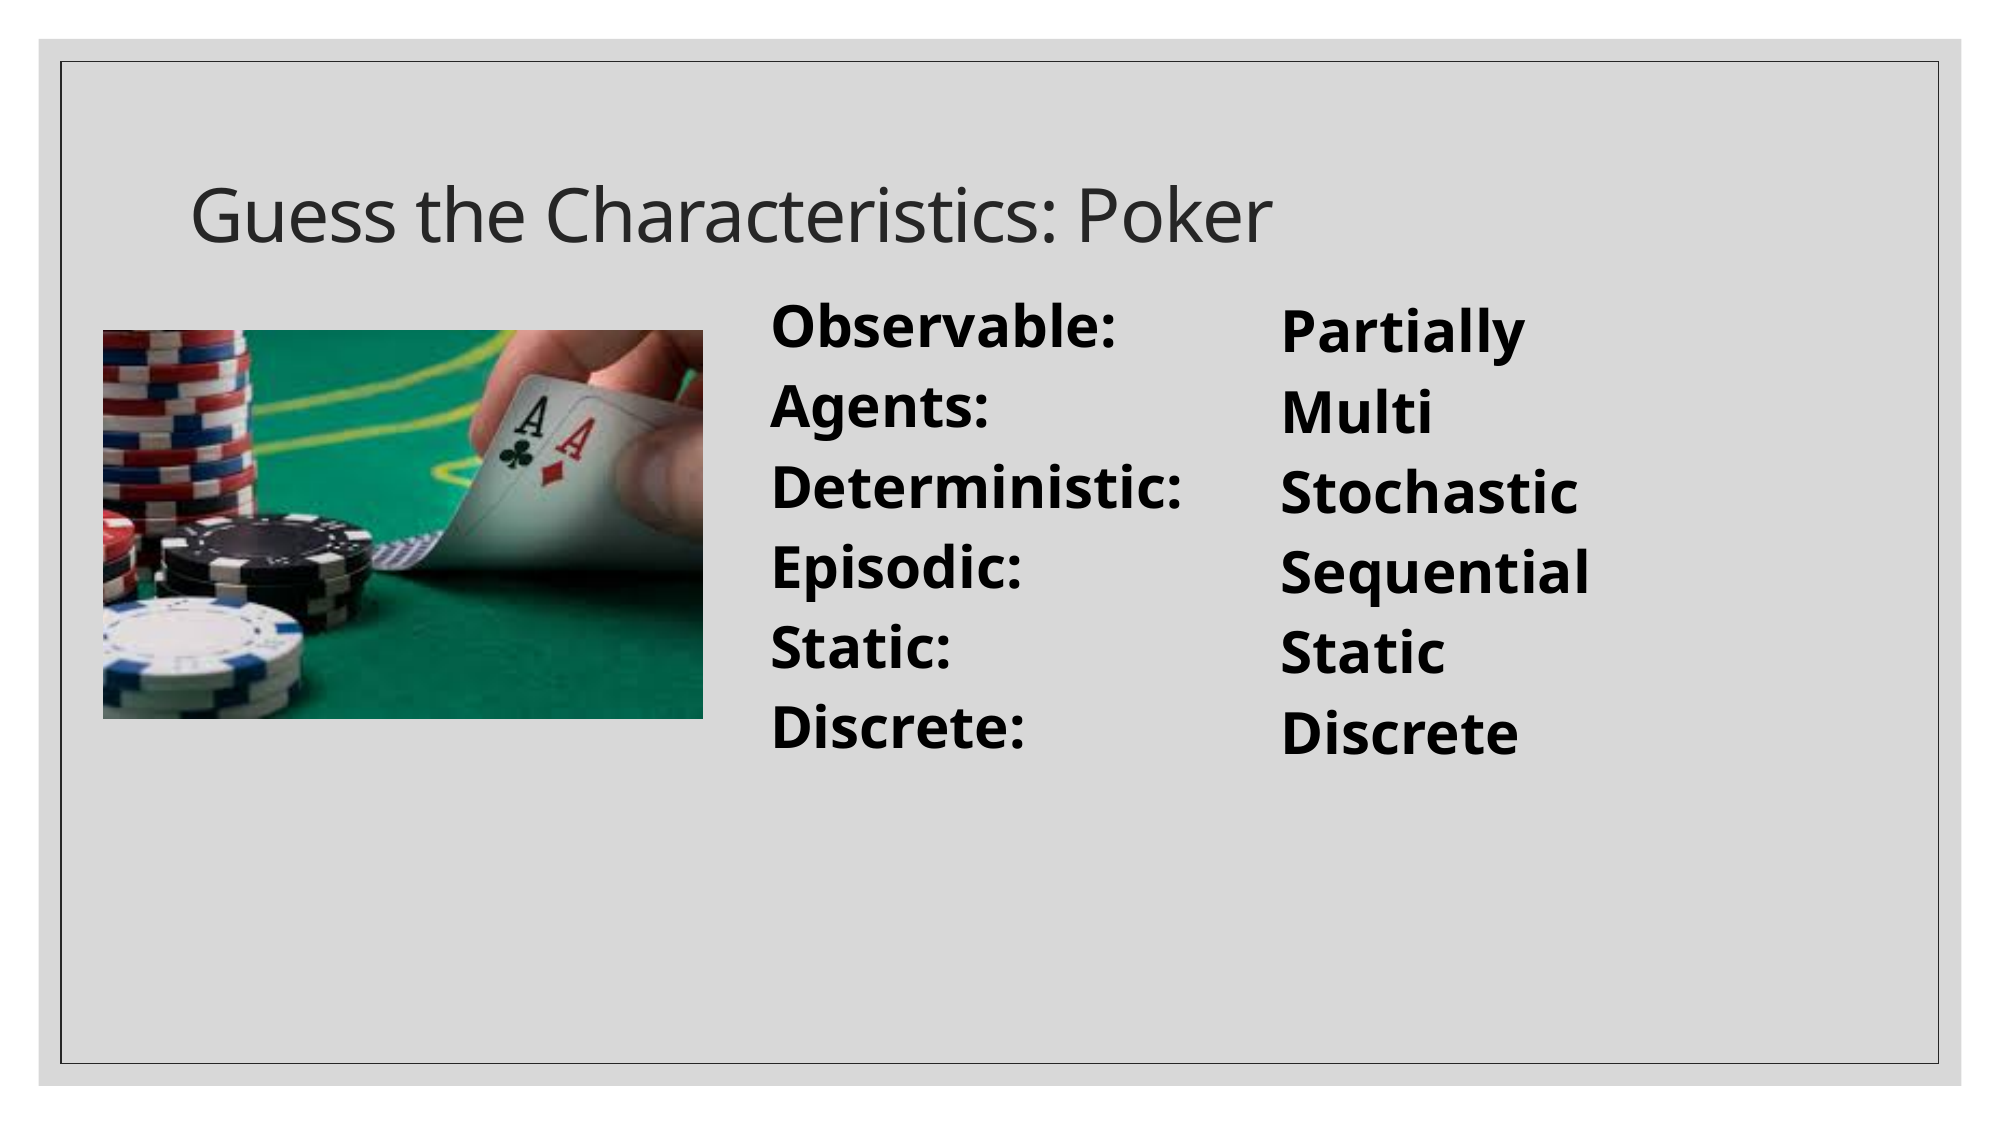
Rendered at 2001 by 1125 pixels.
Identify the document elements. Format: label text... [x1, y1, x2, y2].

list Observable: Agents: Deterministic: Episodic: Static: Discrete: [710, 281, 1324, 914]
picture [103, 330, 703, 719]
title Guess the Characteristics: Poker [174, 105, 1825, 331]
text_box Partially Multi Stochastic Sequential Static Discrete [1220, 287, 1679, 919]
